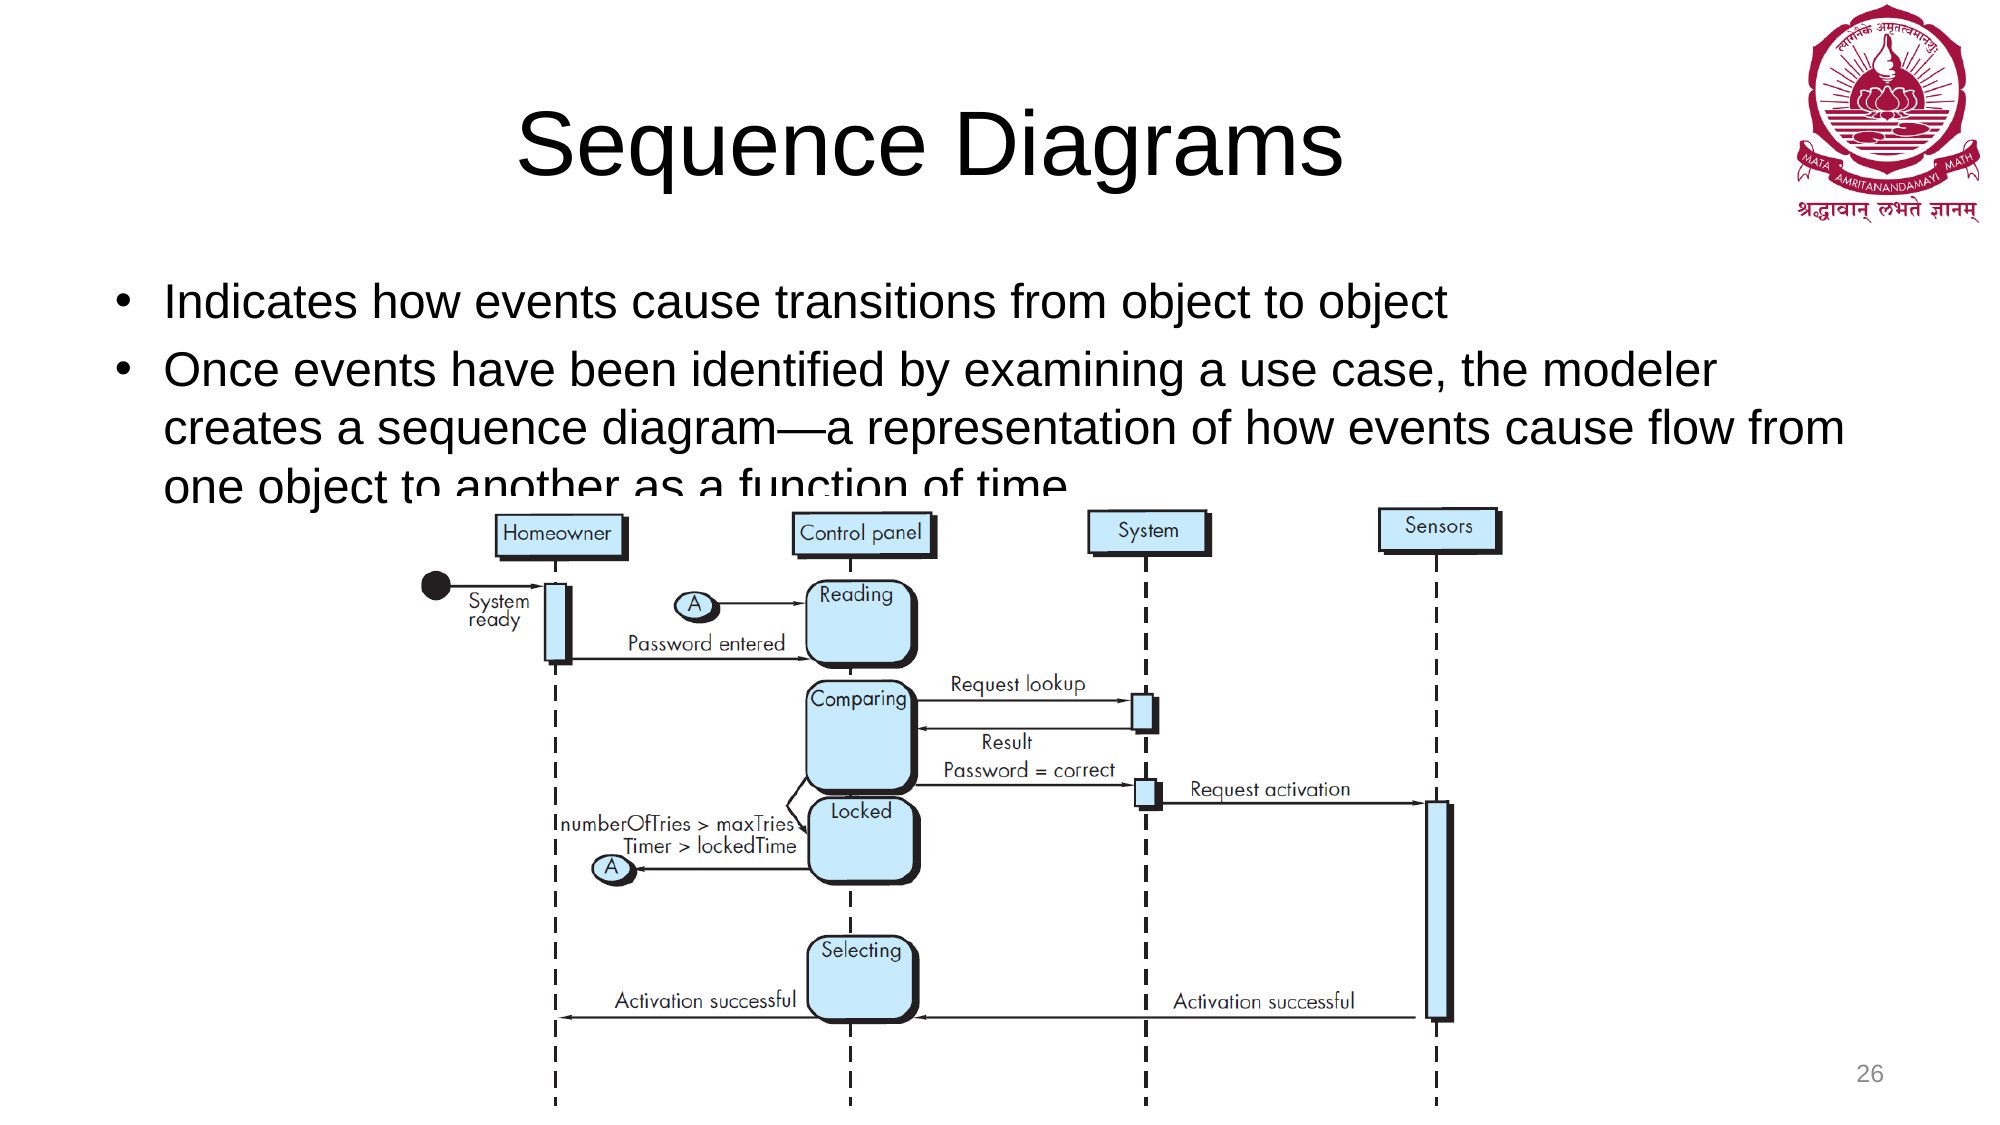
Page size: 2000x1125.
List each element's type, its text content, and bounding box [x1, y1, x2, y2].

title Sequence Diagrams [99, 45, 1763, 233]
slide_number 26 [1510, 1042, 1900, 1103]
picture [411, 496, 1510, 1125]
picture [1776, 1, 2000, 225]
list Indicates how events cause transitions from object to object Once events have been identified by examining a use case, the modeler creates a sequence diagram—a representation of how events cause flow from one object to another as a function of time [99, 262, 1900, 525]
